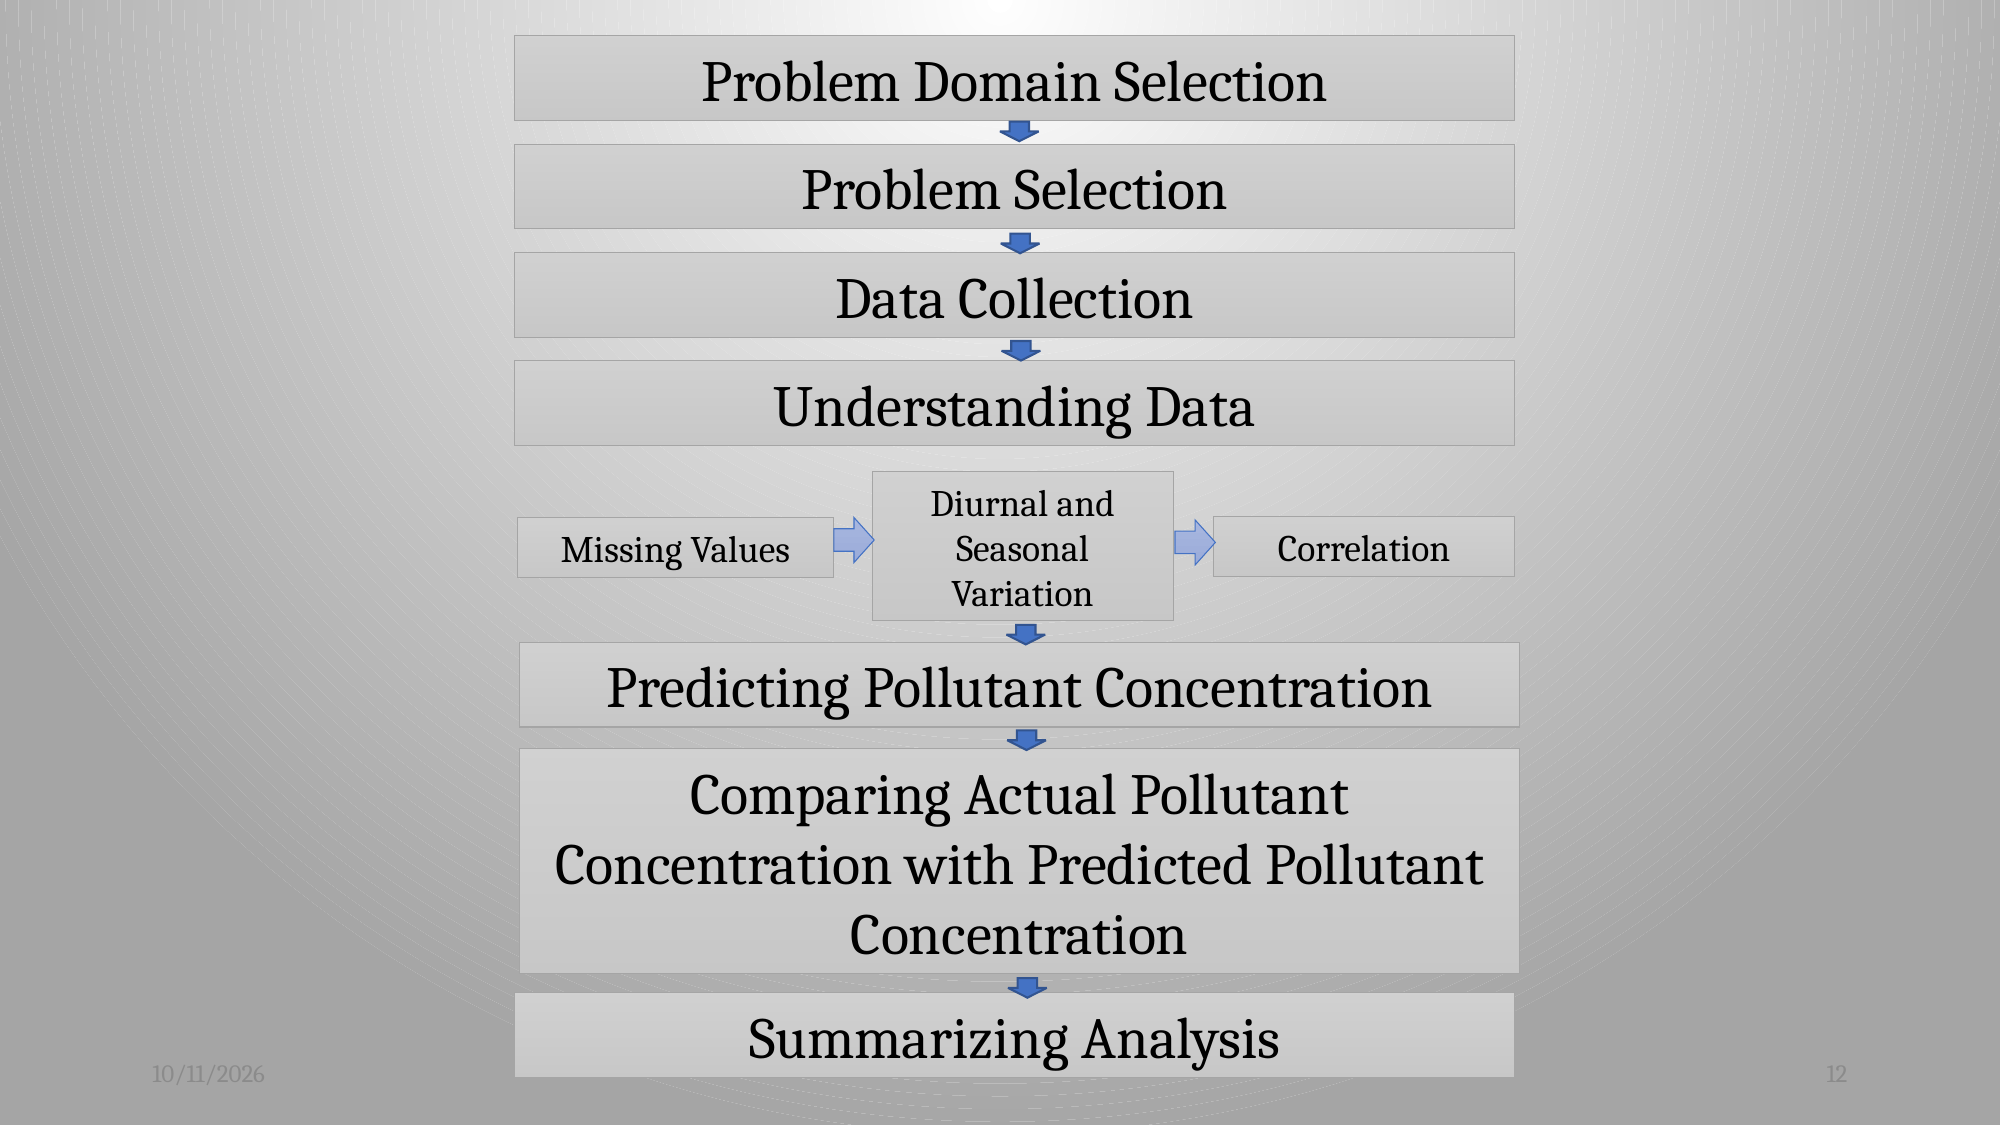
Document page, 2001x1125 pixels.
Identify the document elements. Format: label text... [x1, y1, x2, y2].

text_box [1000, 232, 1040, 255]
text_box [1001, 339, 1041, 362]
text_box [999, 120, 1040, 143]
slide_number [137, 1042, 588, 1103]
text_box Summarizing Analysis [514, 992, 1515, 1078]
text_box Problem Selection [514, 144, 1515, 229]
text_box Data Collection [514, 252, 1515, 338]
text_box [1007, 977, 1048, 999]
text_box [1174, 518, 1217, 567]
text_box [833, 516, 875, 564]
text_box [1006, 623, 1046, 646]
text_box Understanding Data [514, 360, 1515, 446]
text_box Missing Values [517, 517, 834, 578]
slide_number 12 [1412, 1042, 1863, 1103]
text_box Predicting Pollutant Concentration [519, 642, 1520, 728]
text_box Diurnal and Seasonal Variation [872, 471, 1174, 621]
text_box [1006, 729, 1047, 752]
text_box Correlation [1213, 516, 1515, 577]
text_box Problem Domain Selection [514, 35, 1515, 121]
text_box Comparing Actual Pollutant Concentration with Predicted Pollutant Concentration [519, 748, 1520, 974]
